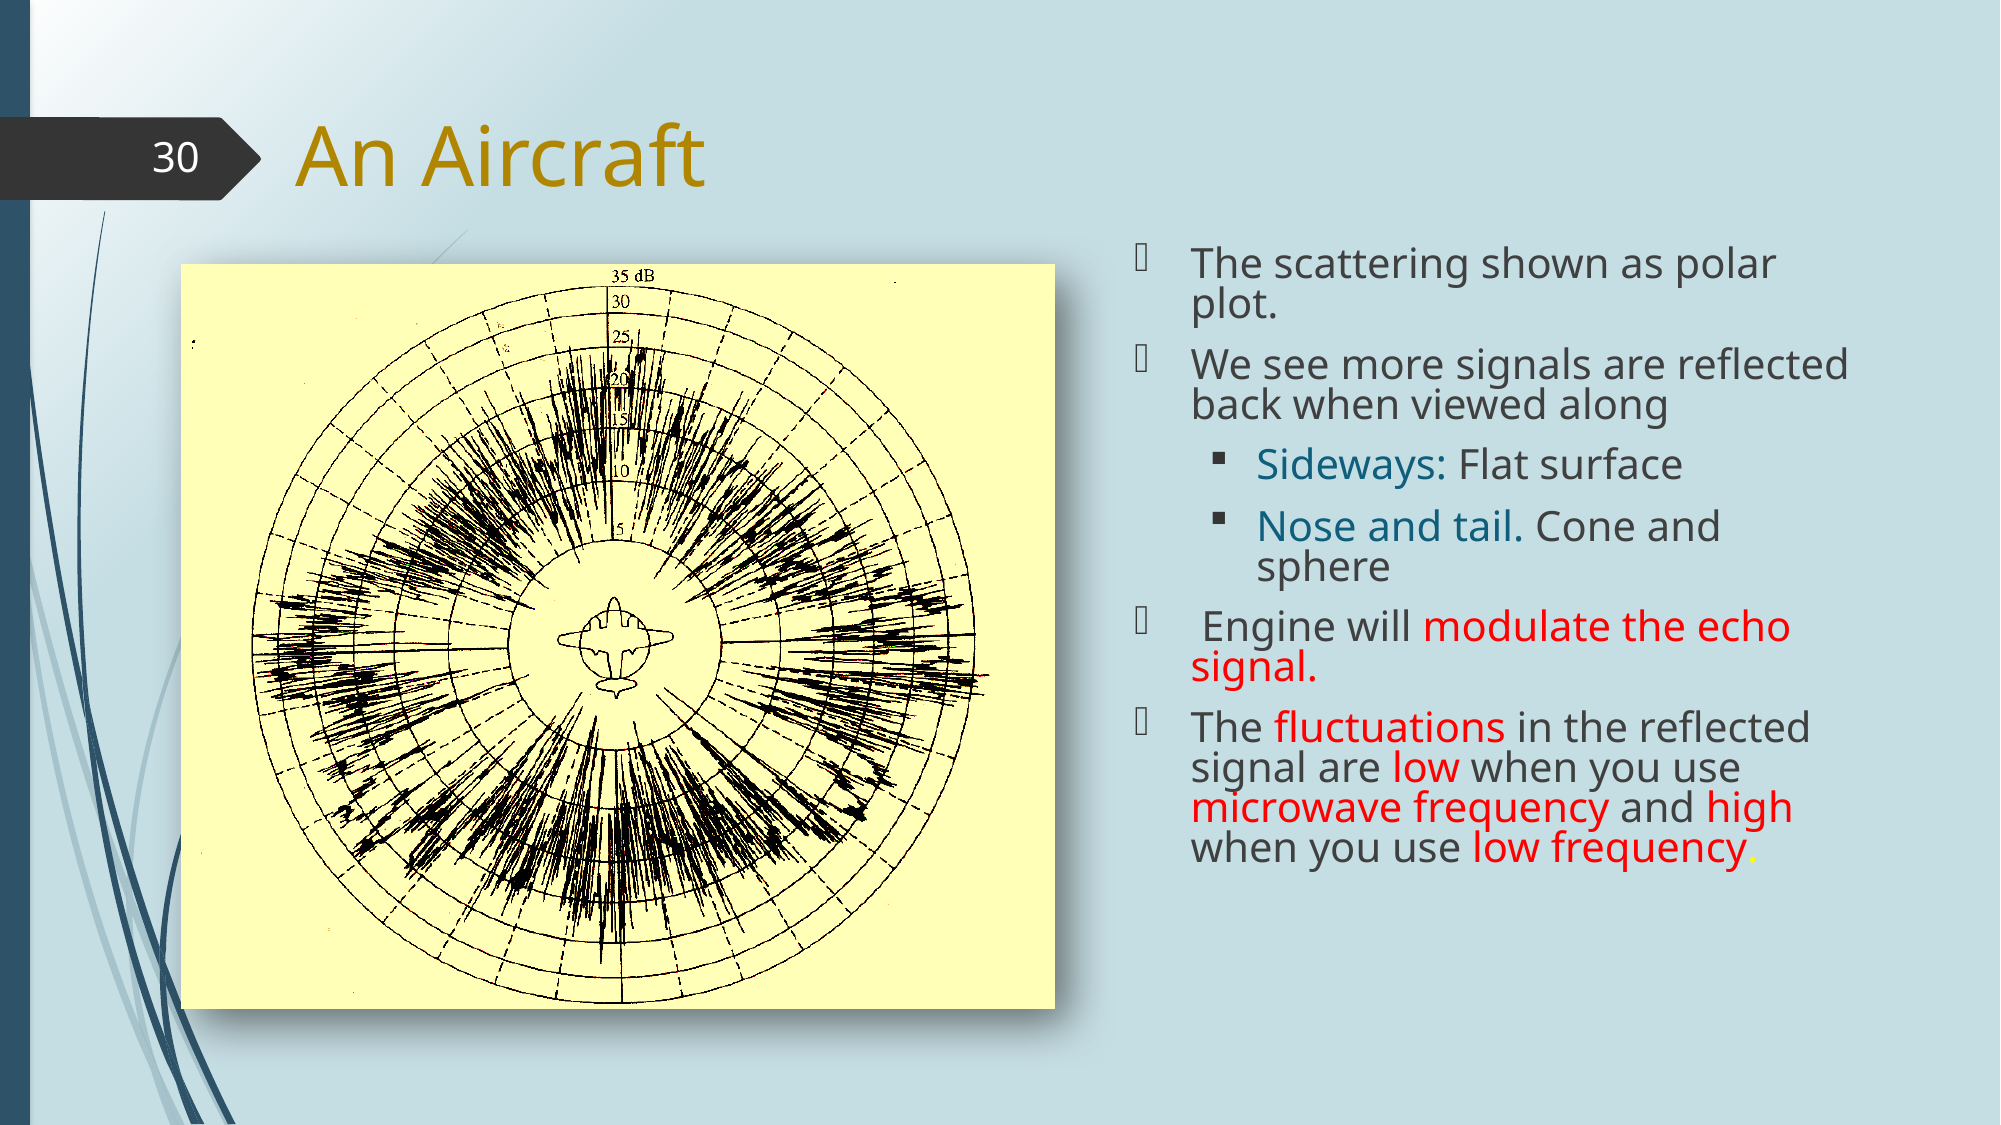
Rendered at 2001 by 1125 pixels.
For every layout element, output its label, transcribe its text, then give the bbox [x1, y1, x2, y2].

picture [181, 263, 1055, 1010]
slide_number 30 [87, 129, 216, 190]
list The scattering shown as polar plot. We see more signals are reflected back when viewed along Sideways: Flat surface Nose and tail. Cone and sphere Engine will modulate the echo signal. The fluctuations in the reflected signal are low when you use microwave frequency and high when you use low frequency. [1119, 238, 1869, 987]
title An Aircraft [280, 96, 1743, 222]
